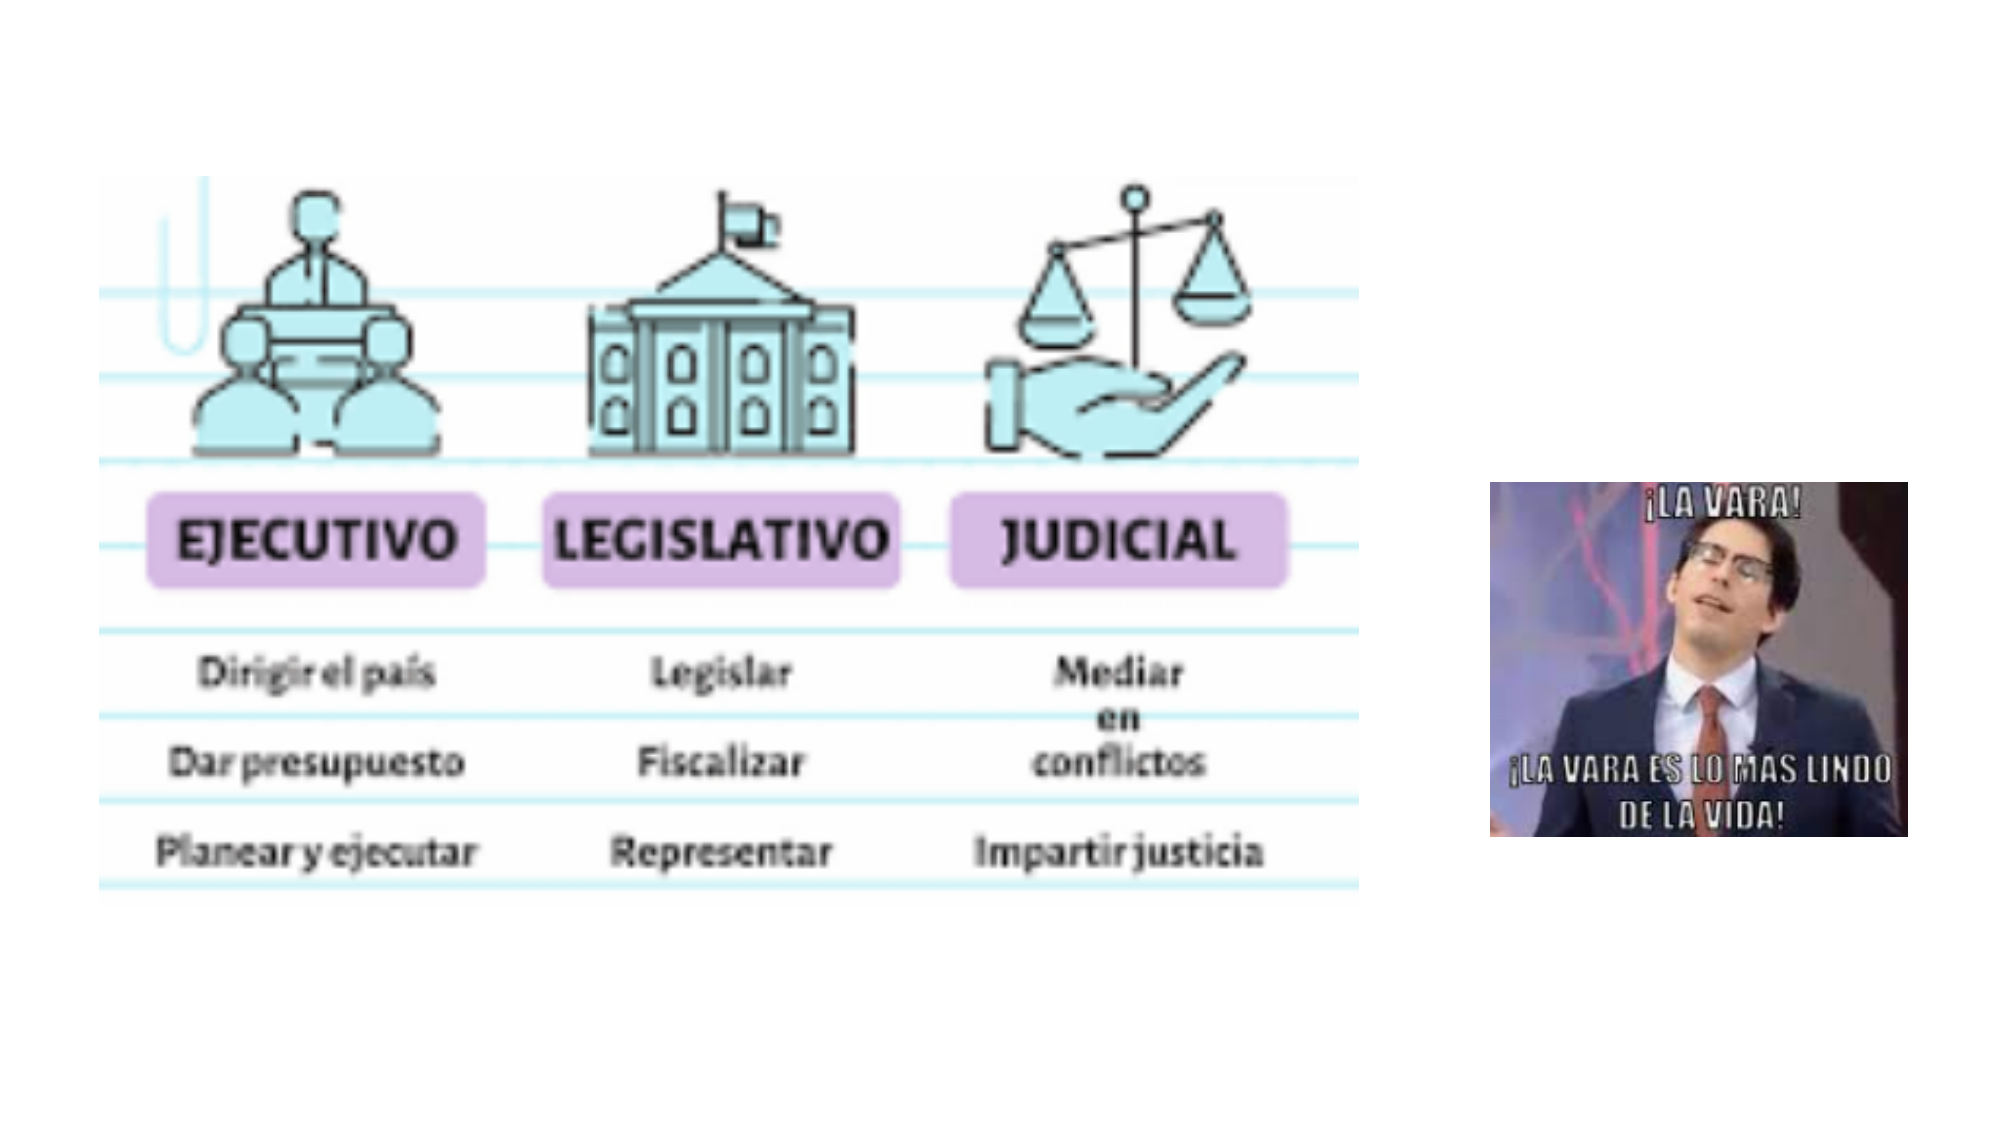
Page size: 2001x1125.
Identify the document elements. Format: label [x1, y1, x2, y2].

picture [1490, 482, 1908, 837]
picture [99, 176, 1359, 907]
